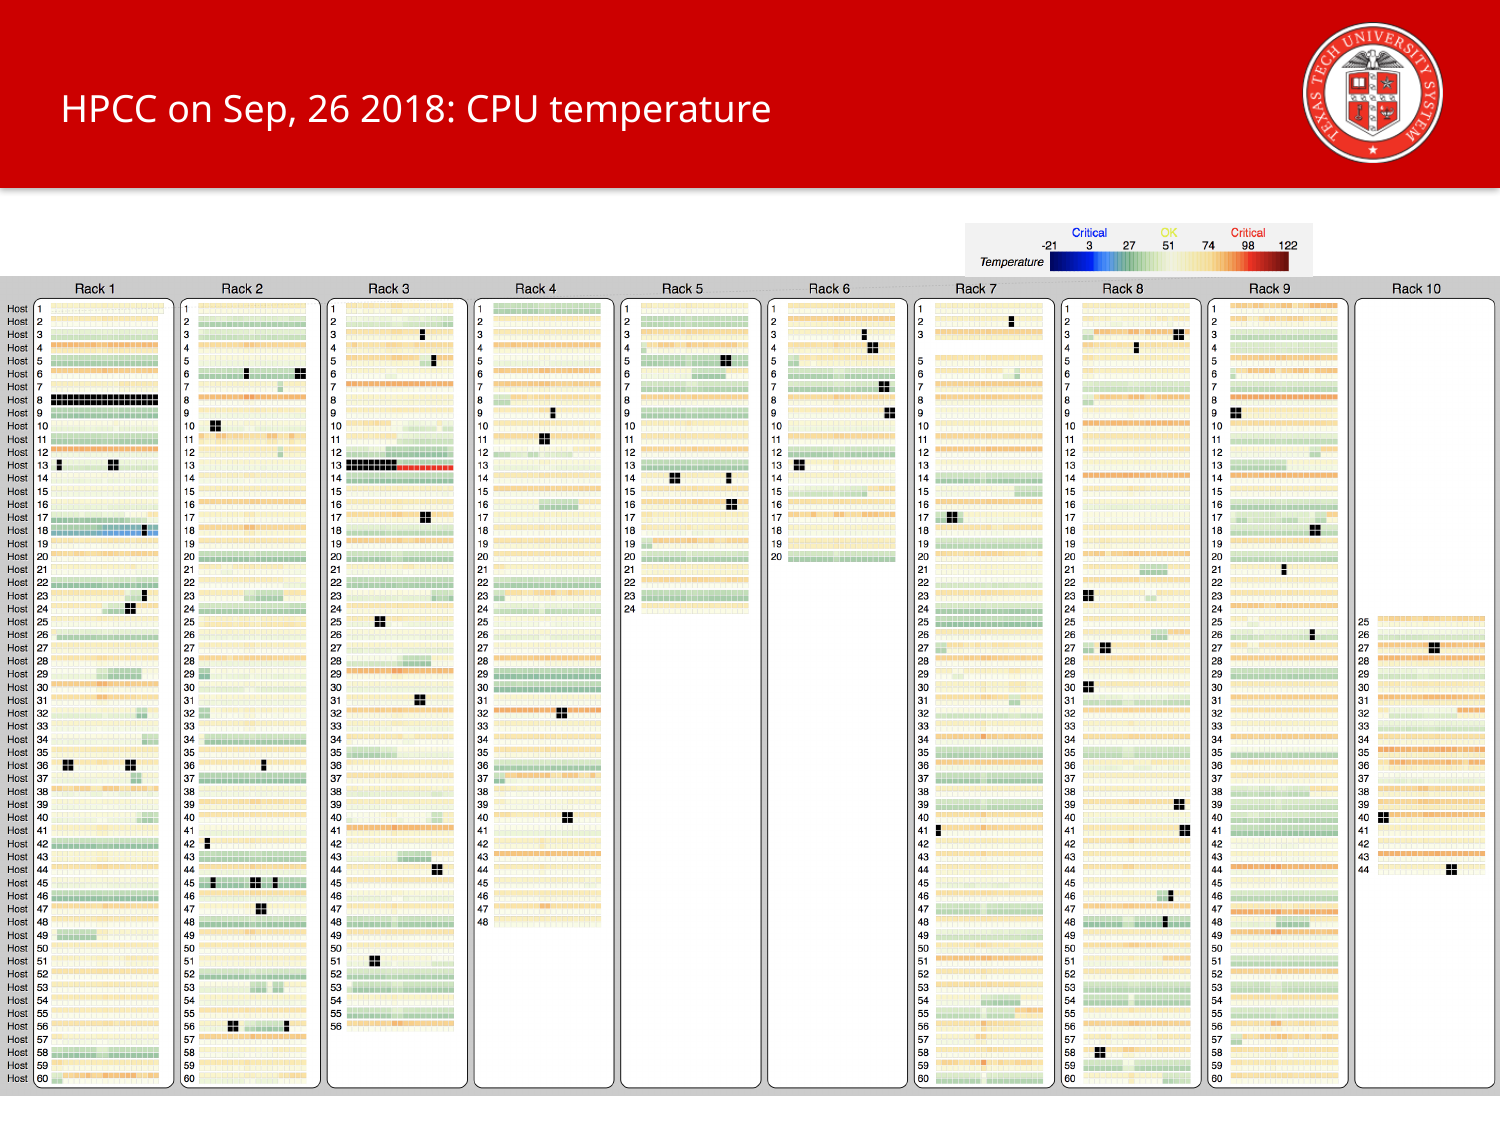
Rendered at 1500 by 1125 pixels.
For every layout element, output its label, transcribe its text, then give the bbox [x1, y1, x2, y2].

picture [0, 223, 1500, 1097]
title HPCC on Sep, 26 2018: CPU temperature [45, 62, 1047, 153]
